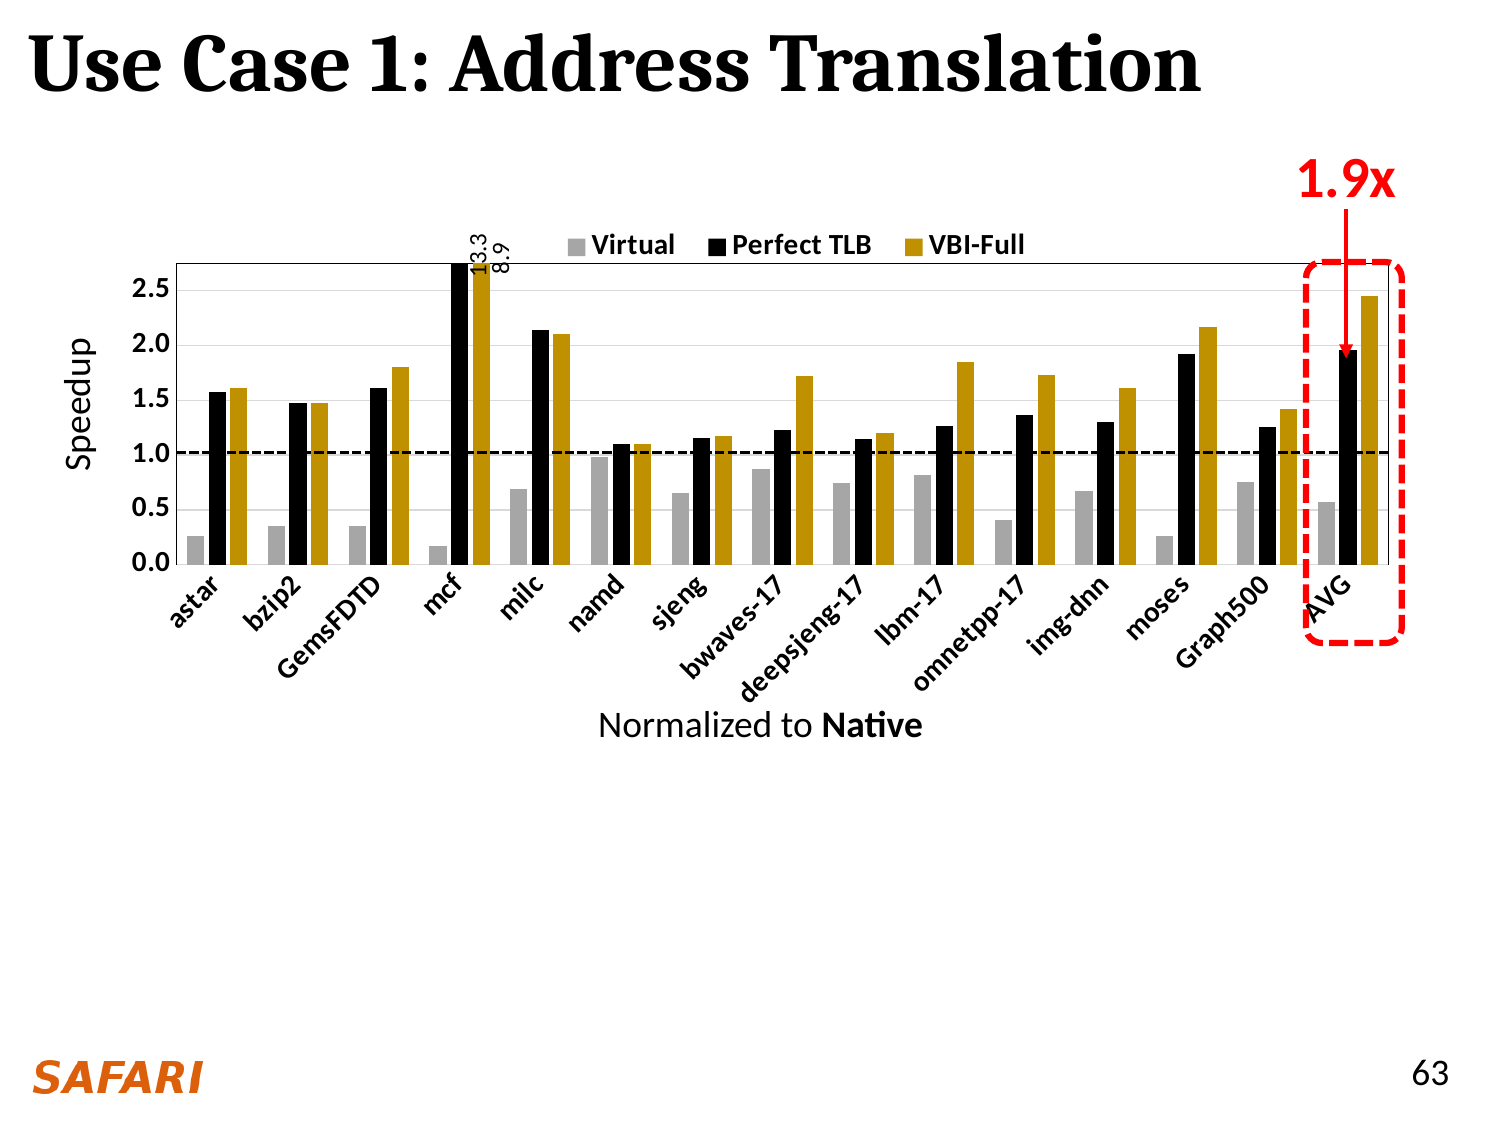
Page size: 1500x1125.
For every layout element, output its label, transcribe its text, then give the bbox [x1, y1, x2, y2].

title Use Case 1: Address Translation [12, 12, 1487, 134]
text_box 63 [901, 1040, 1465, 1101]
picture [31, 1051, 209, 1104]
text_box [453, 217, 523, 293]
text_box Normalized to Native [583, 722, 939, 753]
chart [105, 200, 1415, 722]
text_box 1.9x [1280, 131, 1412, 200]
text_box Speedup [45, 322, 105, 487]
